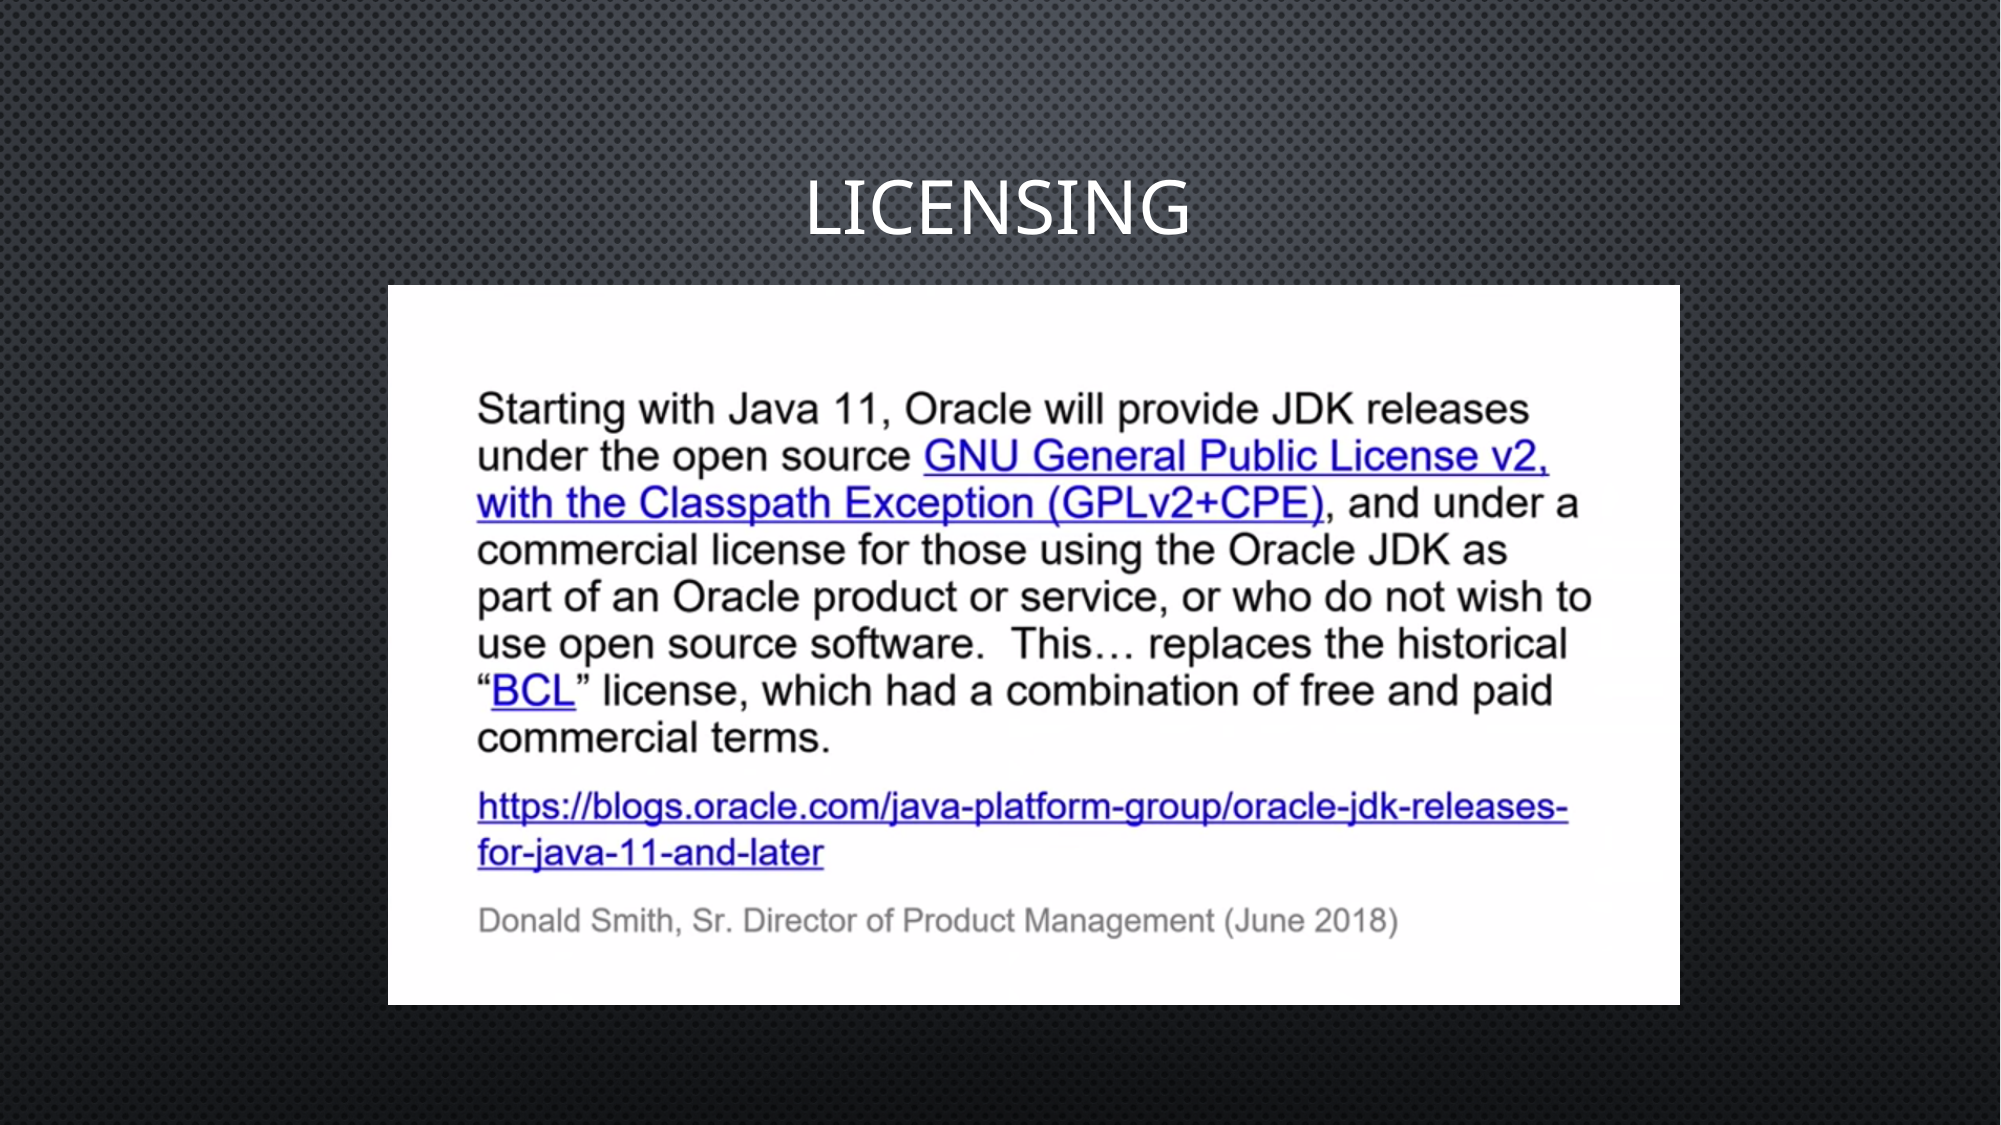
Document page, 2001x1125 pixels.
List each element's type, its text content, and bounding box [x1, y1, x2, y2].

picture [388, 284, 1680, 1005]
title Licensing [185, 48, 1811, 362]
list [215, 312, 1841, 1073]
